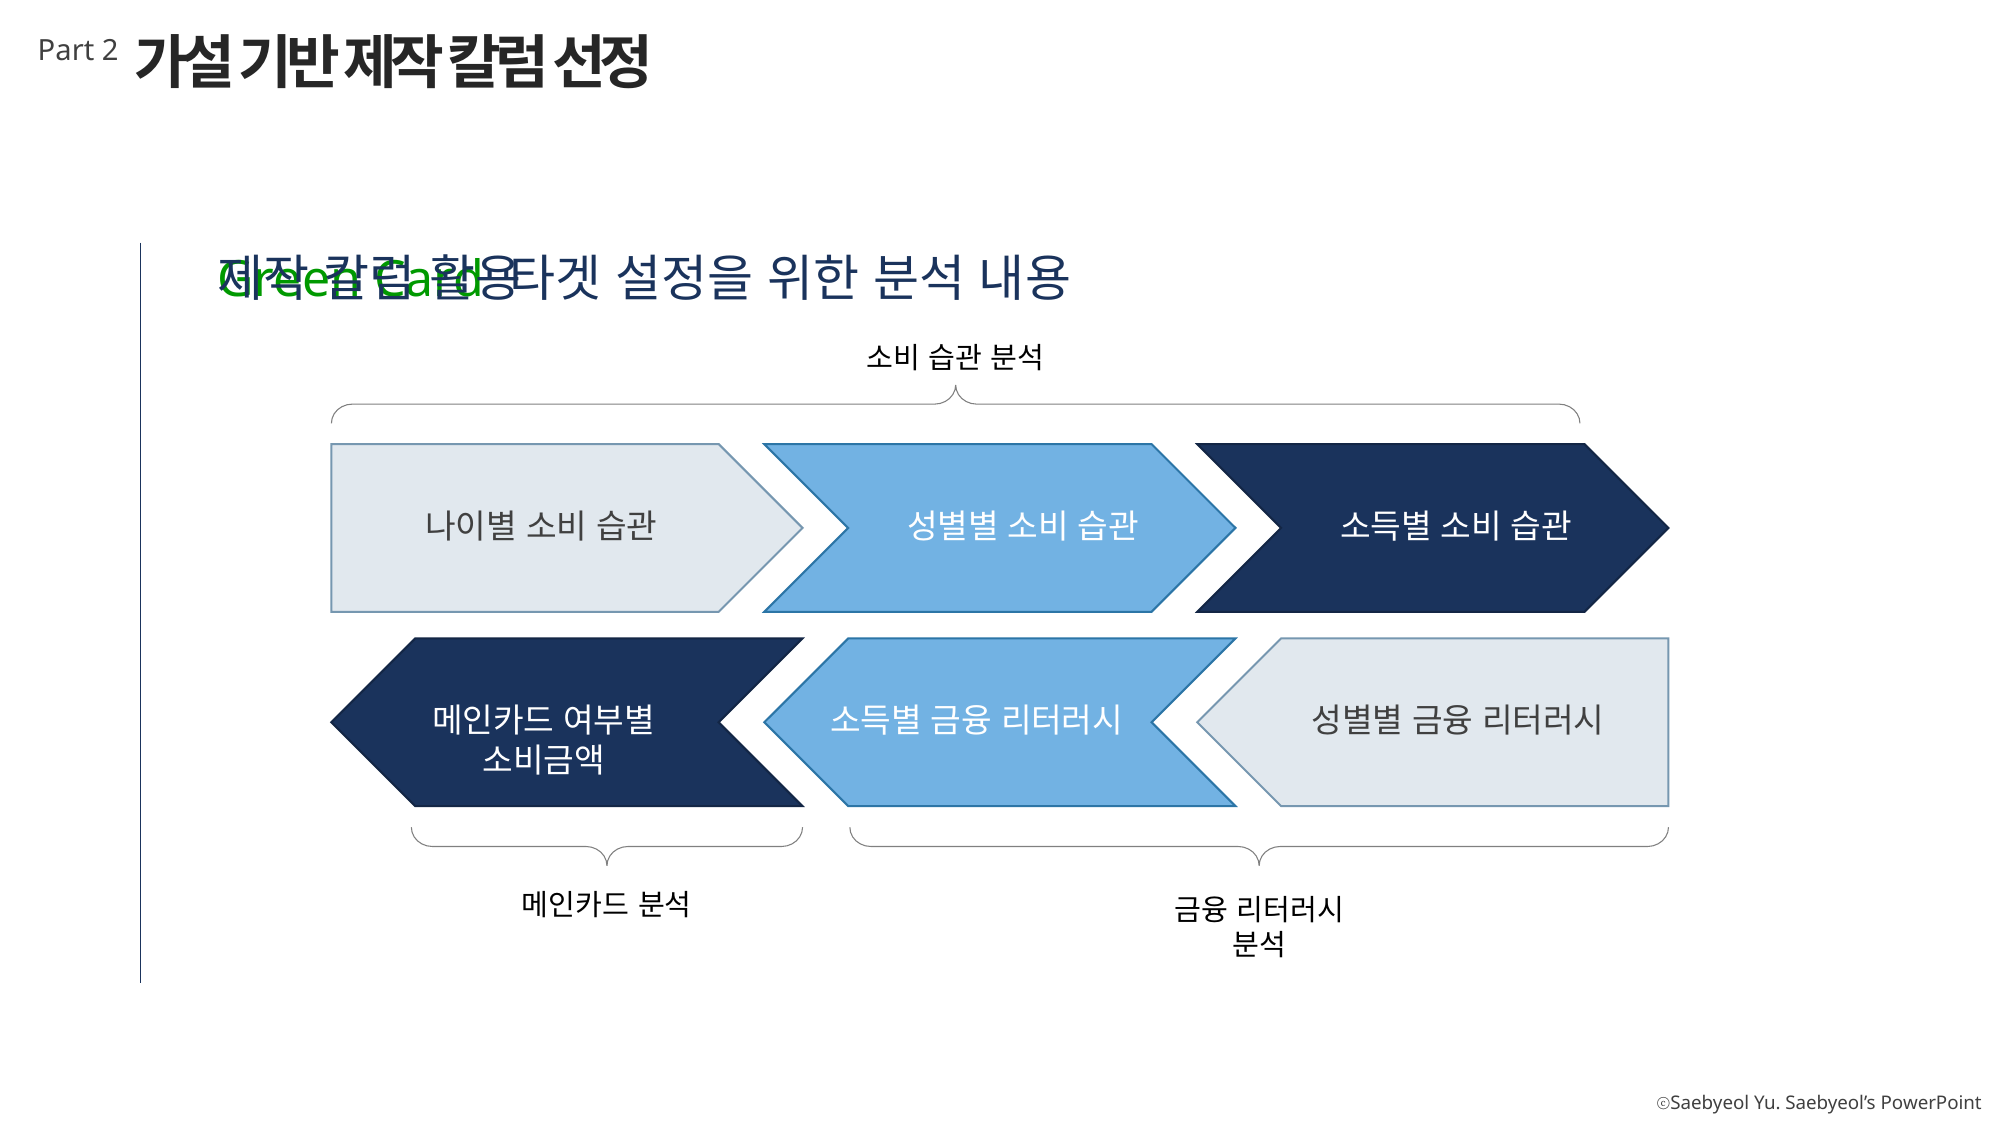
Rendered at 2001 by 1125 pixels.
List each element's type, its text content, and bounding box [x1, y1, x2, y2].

text_box [361, 637, 805, 708]
text_box [410, 827, 804, 866]
text_box [394, 737, 805, 808]
text_box [1195, 637, 1670, 808]
text_box Green Card 타겟 설정을 위한 분석 내용 [202, 238, 1287, 314]
text_box 성별별 소비 습관 [849, 497, 1197, 553]
text_box [330, 384, 1581, 424]
text_box [330, 443, 805, 613]
text_box 소득별 금융 리터러시 [803, 691, 1150, 747]
text_box 가설 기반 제작 칼럼 선정 [119, 17, 668, 103]
text_box Part 2 [22, 23, 119, 74]
text_box [329, 699, 353, 746]
text_box [761, 443, 1237, 613]
text_box 메인카드 분석 [497, 878, 717, 929]
text_box 나이별 소비 습관 [368, 497, 715, 553]
text_box [849, 827, 1670, 866]
text_box 메인카드 여부별 소비금액 [353, 691, 735, 787]
text_box 소비 습관 분석 [788, 331, 1124, 382]
text_box 제작 칼럼 활용 [202, 239, 552, 315]
text_box 성별별 금융 리터러시 [1285, 691, 1632, 747]
text_box 소득별 소비 습관 [1282, 497, 1630, 553]
text_box 금융 리터러시 분석 [1133, 884, 1385, 969]
text_box [762, 637, 1238, 808]
text_box [1194, 443, 1670, 613]
